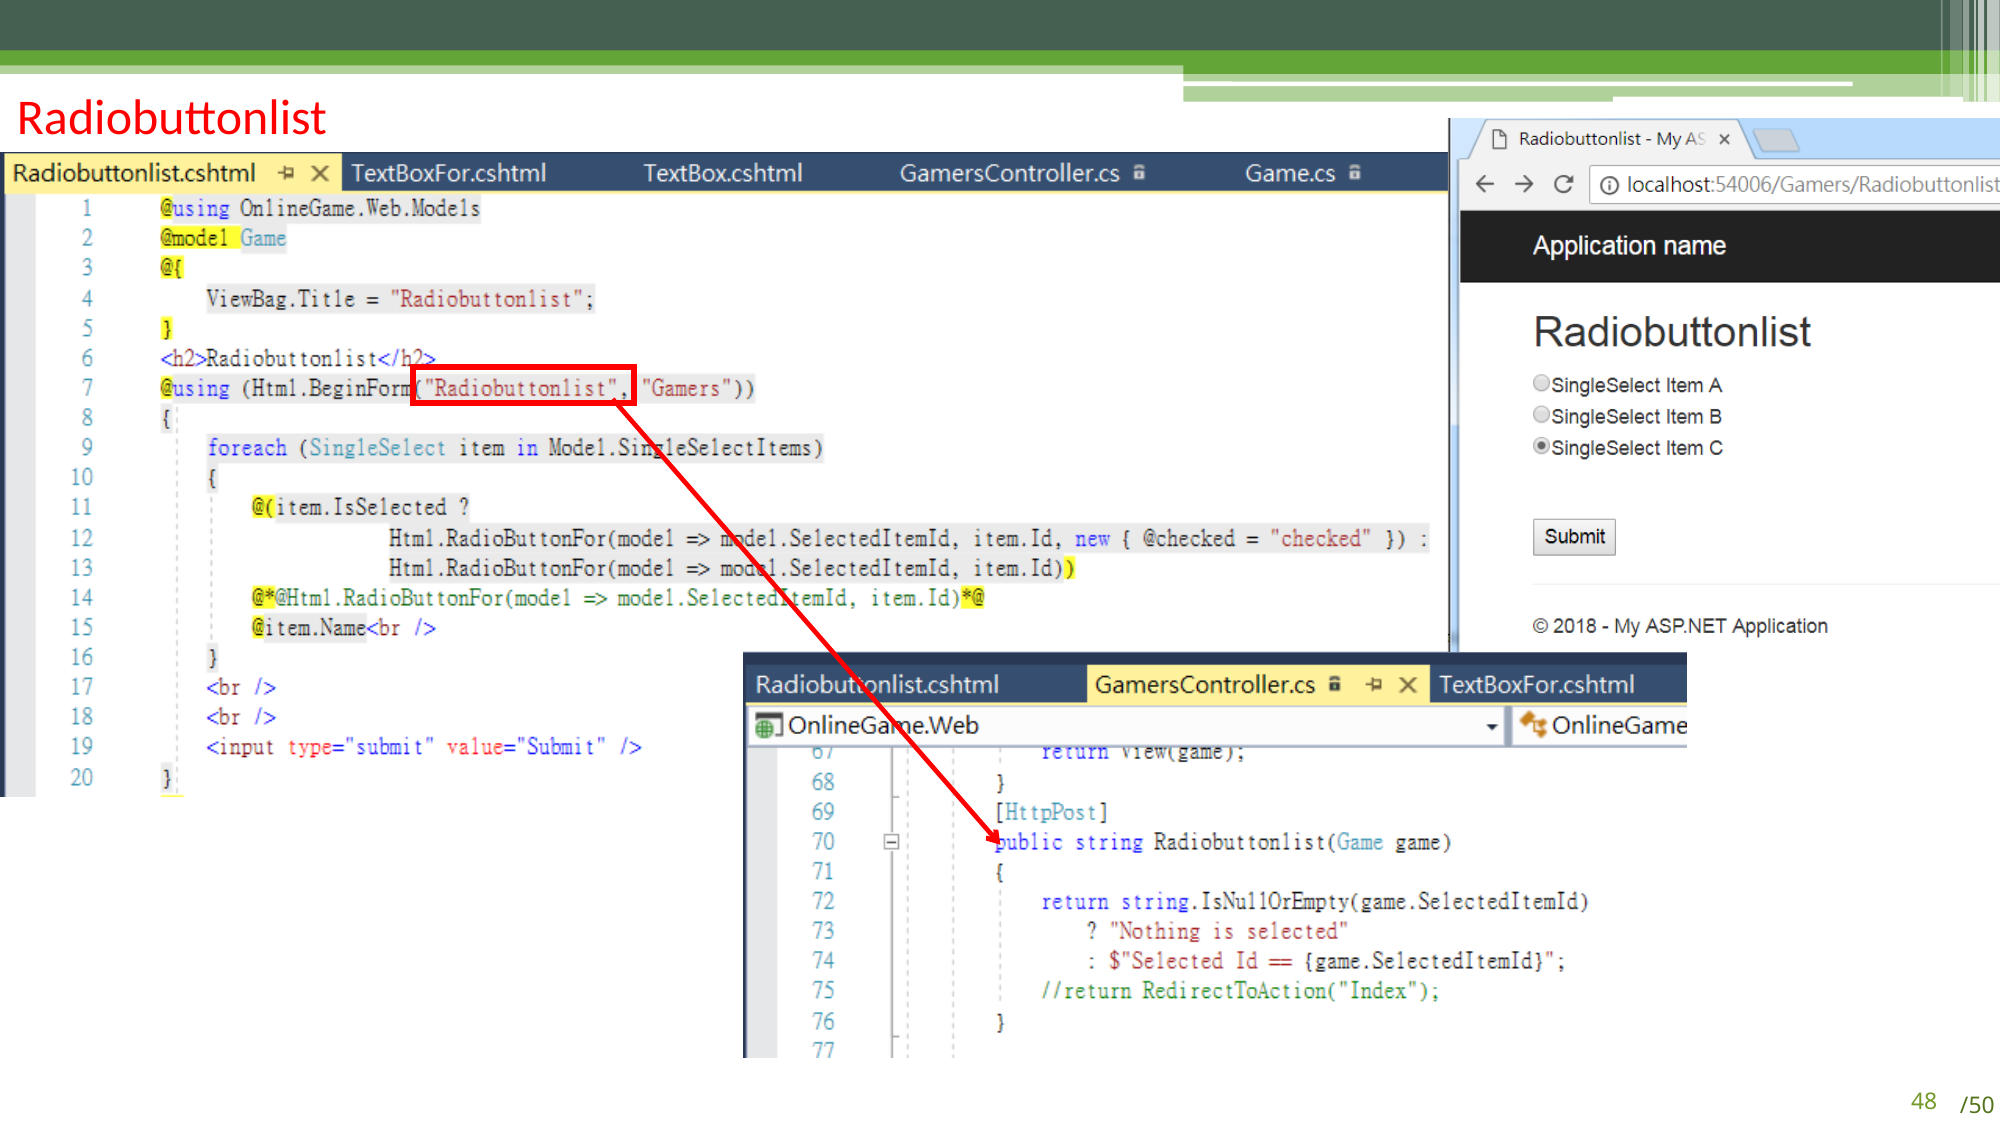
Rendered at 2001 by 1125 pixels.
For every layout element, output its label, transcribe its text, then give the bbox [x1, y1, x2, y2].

text_box Radiobuttonlist [2, 77, 343, 152]
slide_number 47 [1785, 1065, 1953, 1125]
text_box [612, 398, 1001, 845]
picture [0, 118, 2000, 1058]
footer /50 [1953, 1083, 2000, 1124]
